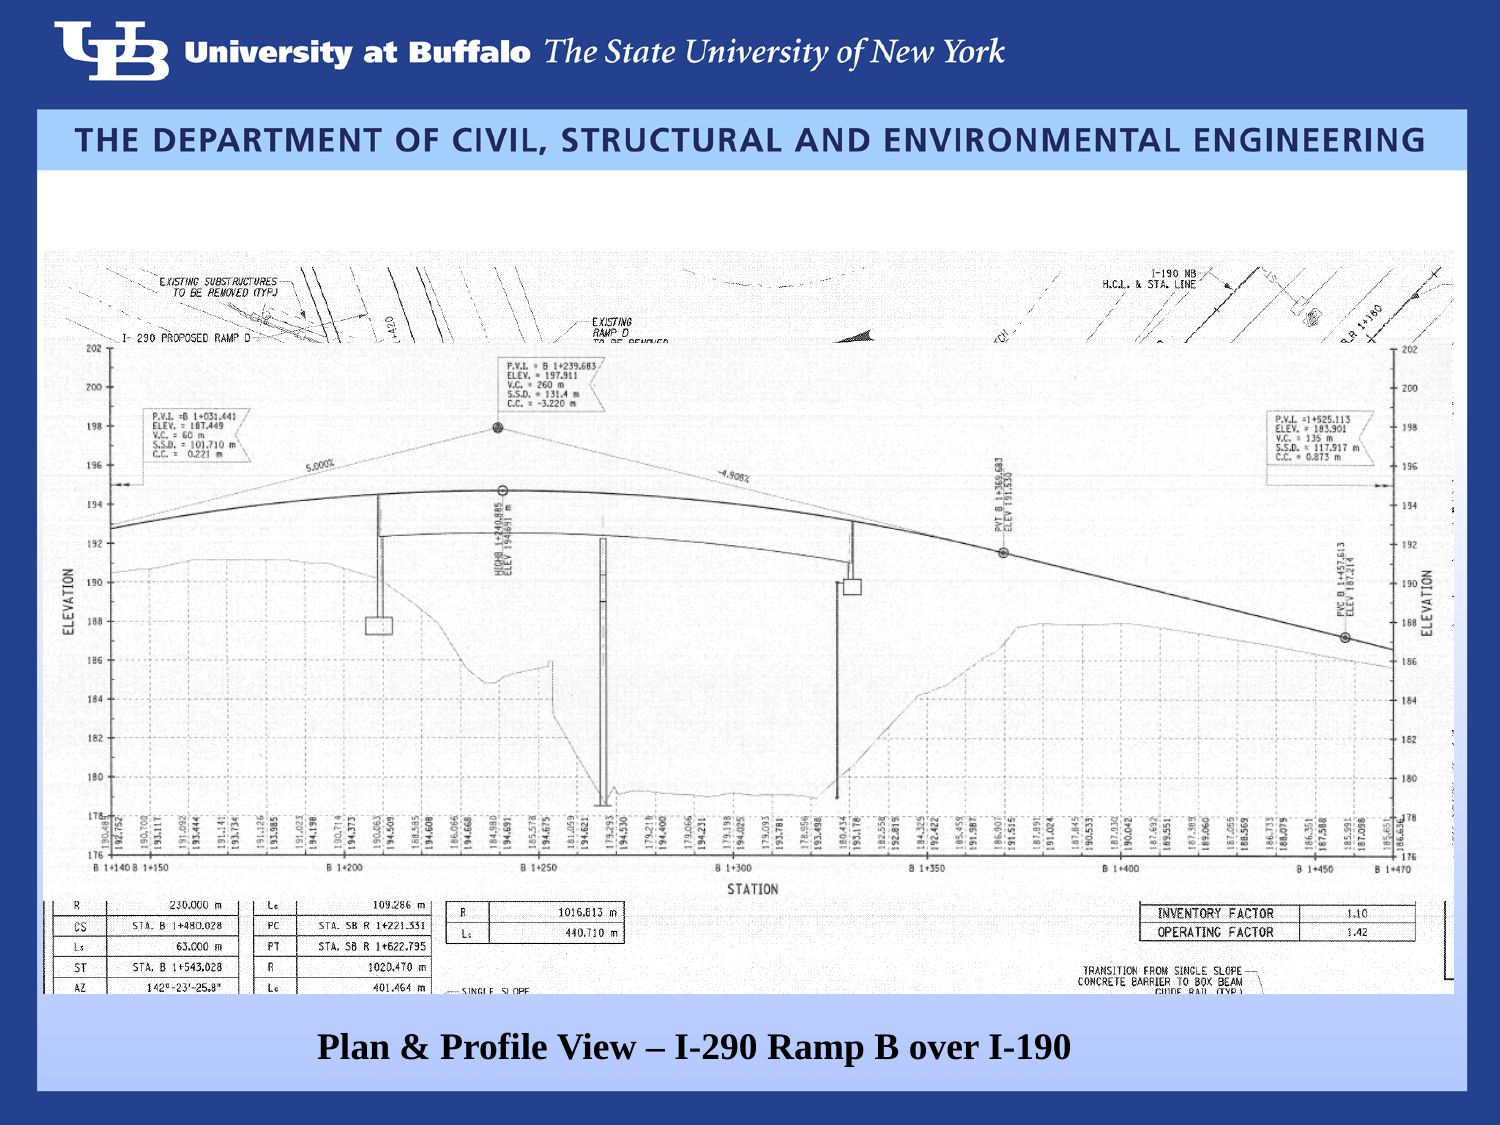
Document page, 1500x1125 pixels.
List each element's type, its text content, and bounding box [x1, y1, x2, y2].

text_box Plan & Profile View – I-290 Ramp B over I-190 [274, 1014, 1115, 1075]
picture [0, 0, 1500, 1125]
